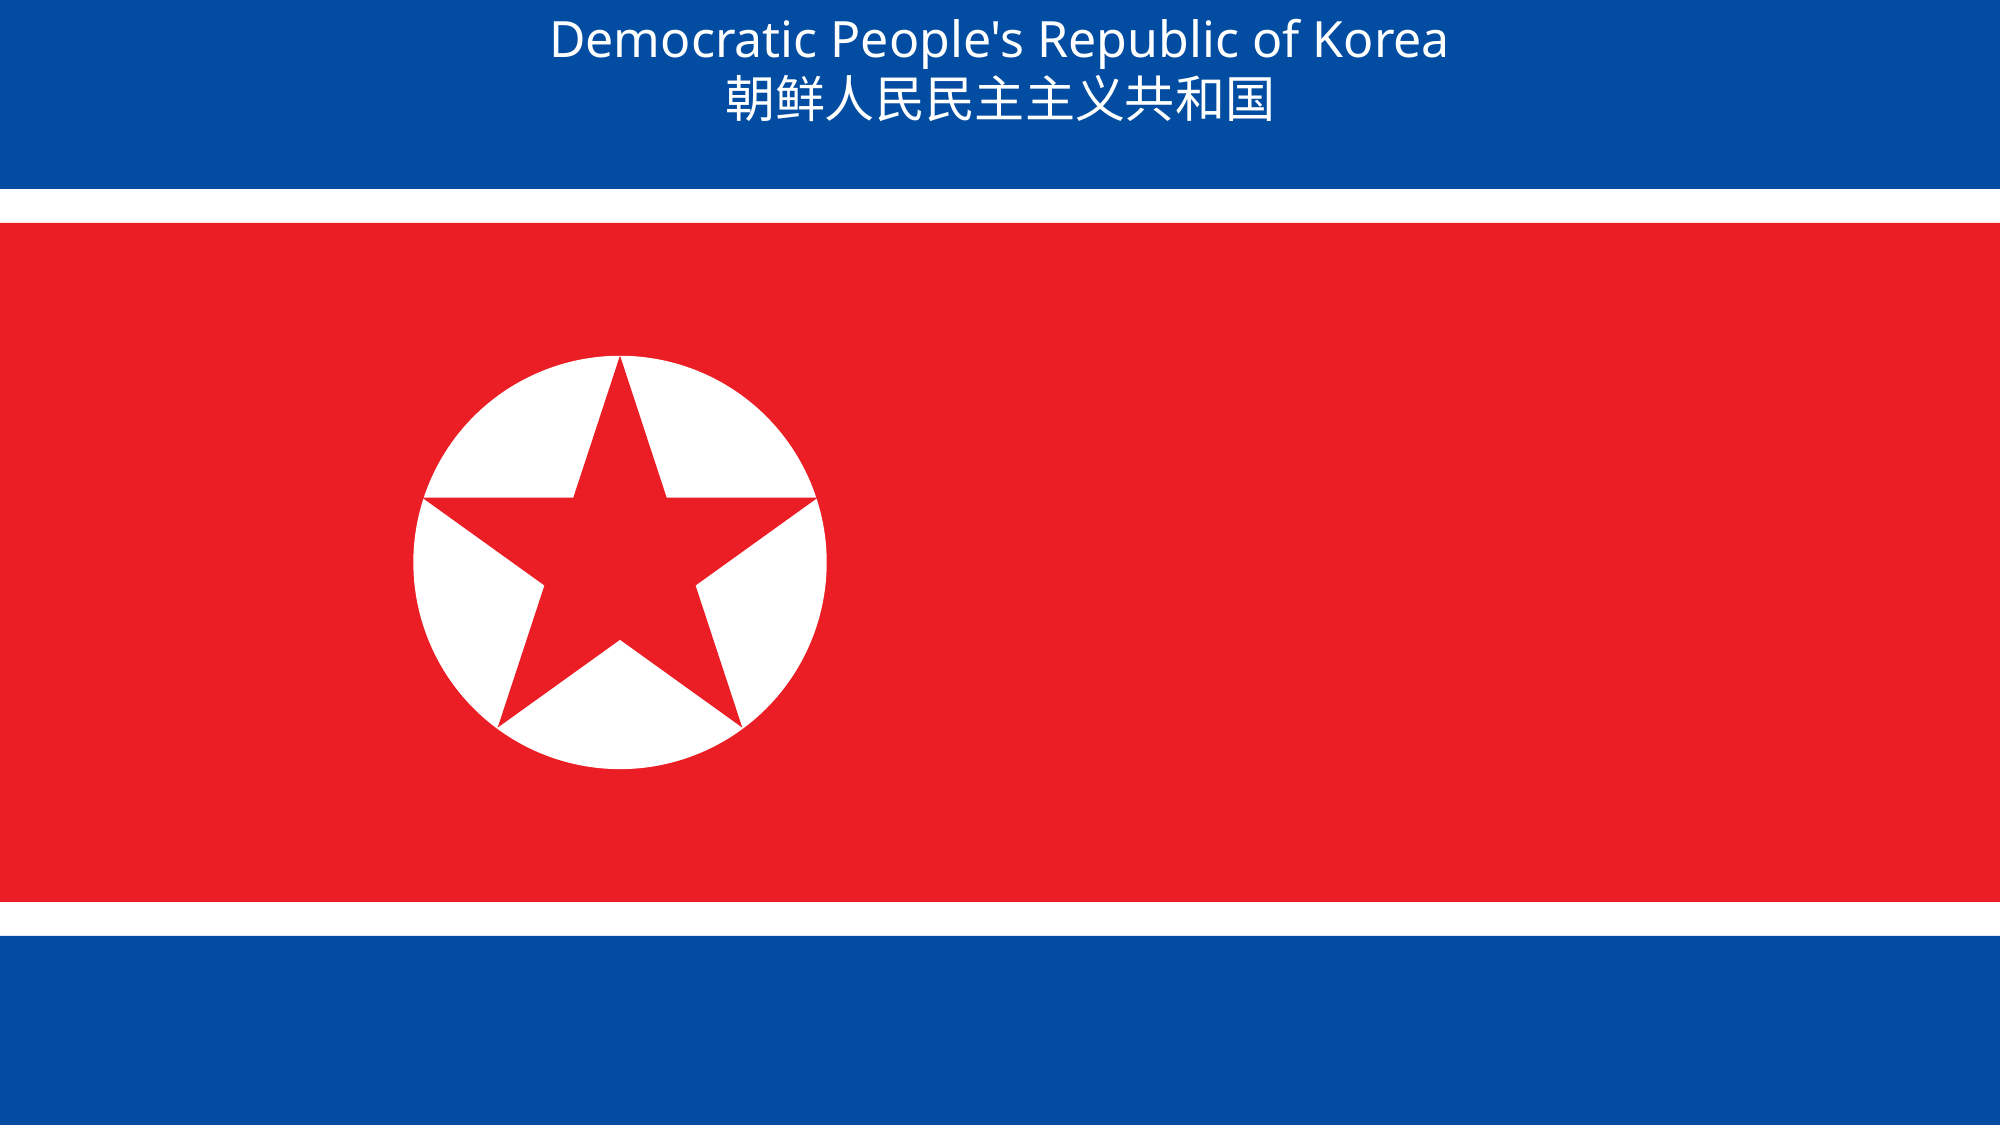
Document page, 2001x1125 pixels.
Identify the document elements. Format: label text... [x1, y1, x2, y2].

text_box [412, 499, 542, 729]
text_box [423, 354, 619, 496]
text_box [0, 0, 2000, 190]
text_box Democratic People's Republic of Korea 朝鲜人民民主主义共和国 [114, 0, 1886, 135]
text_box [698, 499, 828, 729]
text_box [0, 935, 2000, 1125]
text_box [497, 642, 743, 771]
text_box [0, 222, 2000, 903]
text_box [621, 354, 817, 496]
text_box [418, 352, 822, 731]
